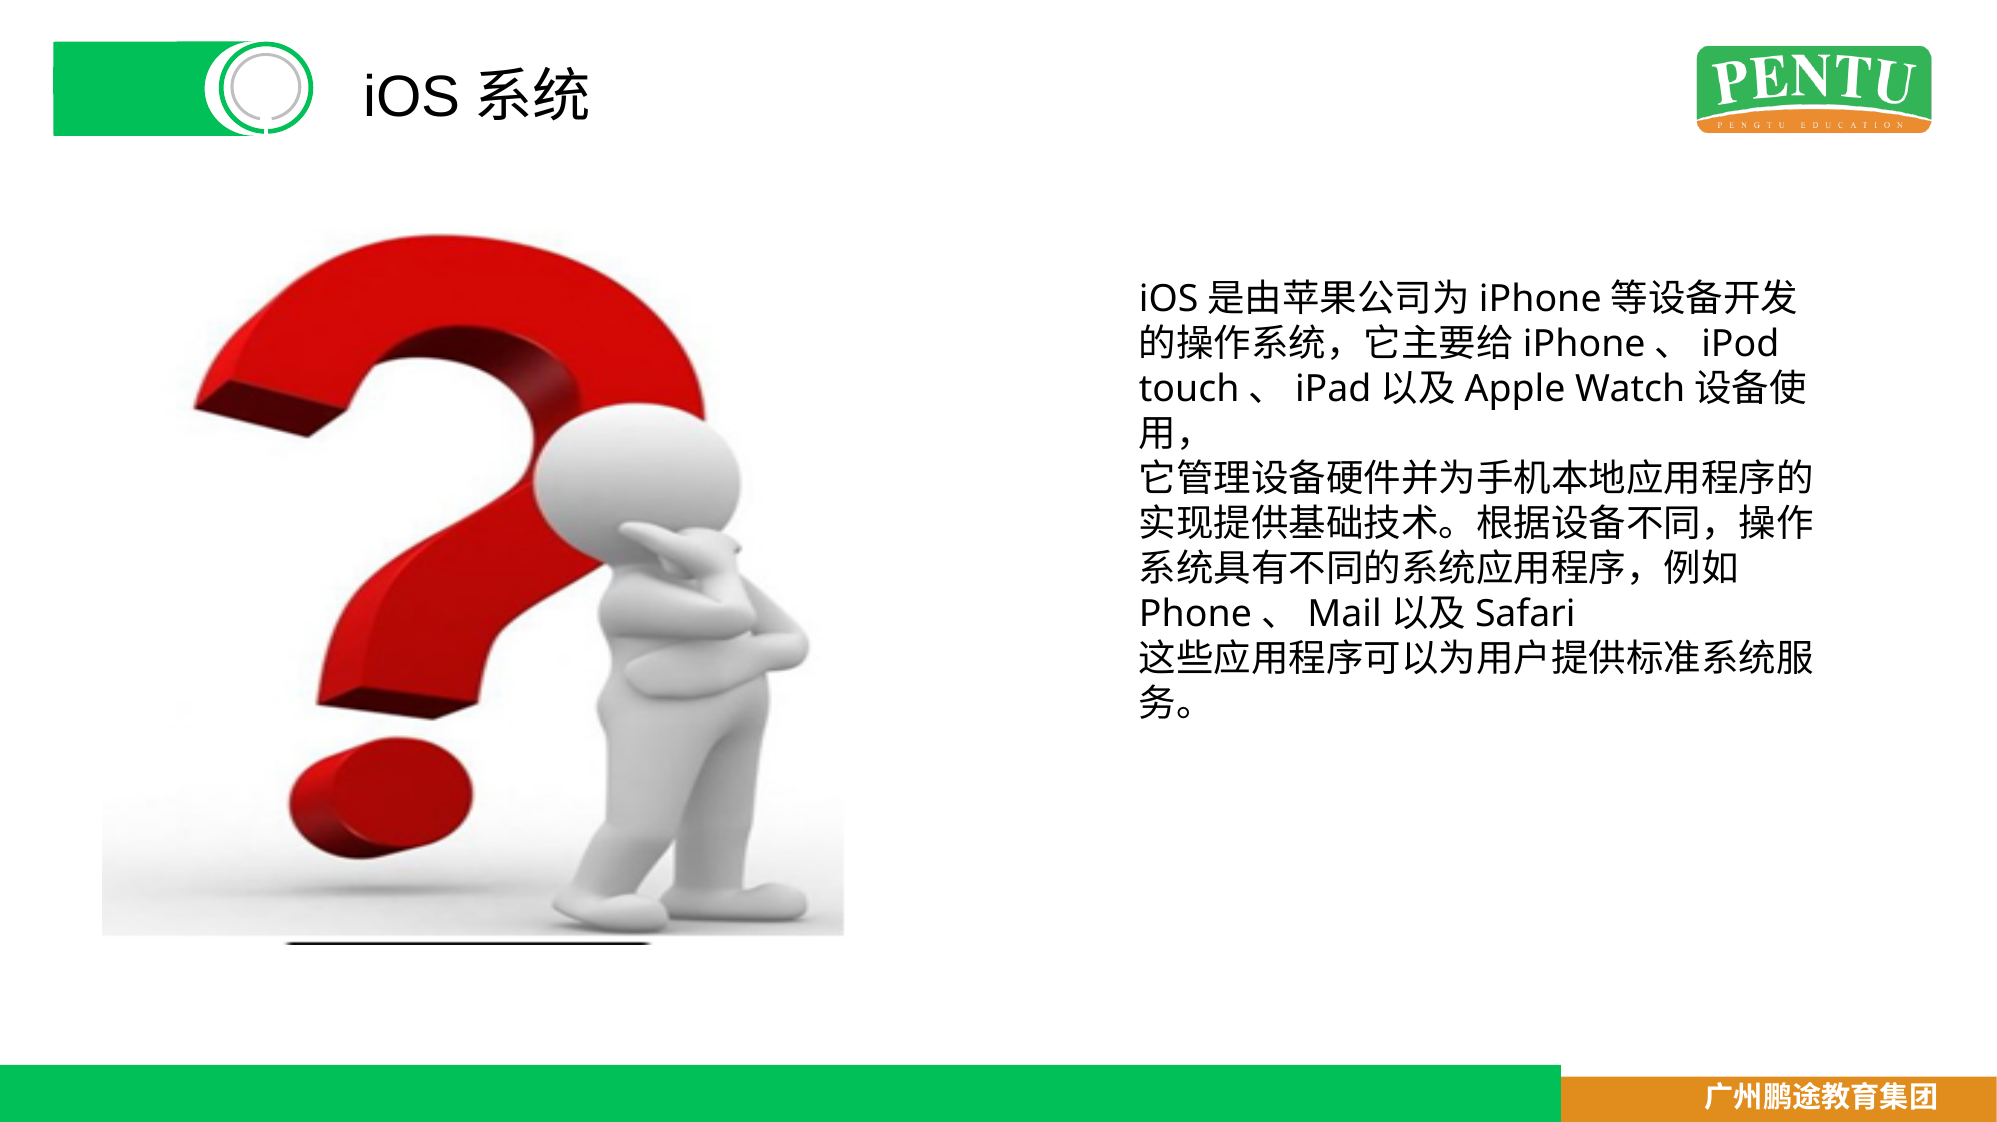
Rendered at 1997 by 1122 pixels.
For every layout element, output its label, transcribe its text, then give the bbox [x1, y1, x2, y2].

text_box iOS是由苹果公司为iPhone等设备开发的操作系统，它主要给iPhone、iPod touch、iPad以及Apple Watch设备使用， 它管理设备硬件并为手机本地应用程序的实现提供基础技术。根据设备不同，操作系统具有不同的系统应用程序，例如Phone、Mail以及Safari 这些应用程序可以为用户提供标准系统服务。 [1124, 266, 1848, 732]
picture [101, 219, 1010, 945]
title iOS系统 [348, 51, 1649, 136]
picture [1671, 29, 1961, 152]
